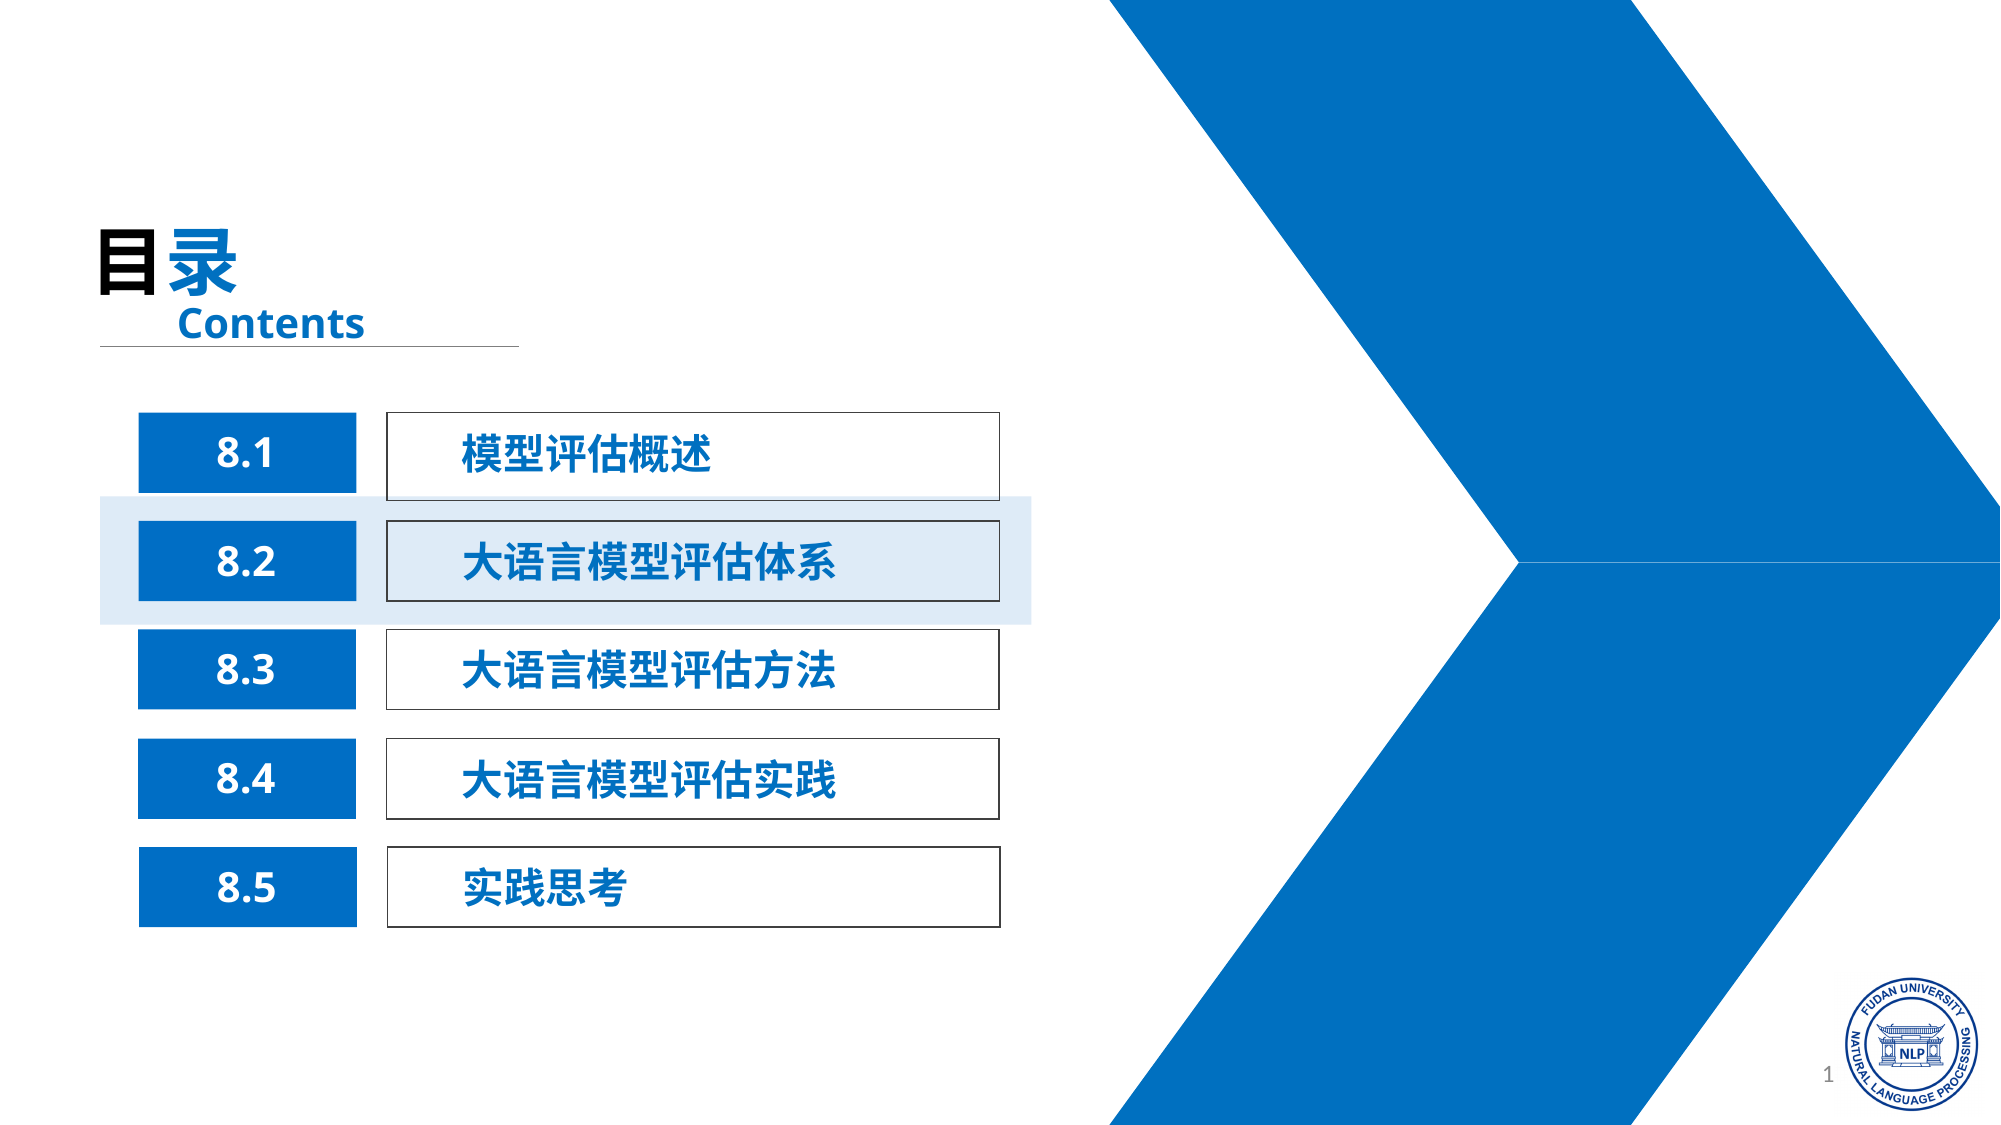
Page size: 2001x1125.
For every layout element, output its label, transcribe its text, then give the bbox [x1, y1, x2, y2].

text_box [75, 207, 519, 356]
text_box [386, 738, 1000, 820]
text_box [1109, 0, 2000, 563]
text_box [386, 412, 1001, 501]
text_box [138, 412, 357, 494]
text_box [386, 520, 1000, 602]
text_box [386, 629, 1000, 710]
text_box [138, 520, 357, 602]
text_box [100, 496, 1032, 625]
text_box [138, 846, 358, 928]
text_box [387, 846, 1061, 928]
text_box [1109, 563, 2000, 1125]
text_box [137, 738, 357, 820]
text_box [137, 629, 357, 710]
slide_number 10 [1412, 1042, 1863, 1103]
picture [1834, 972, 1985, 1117]
